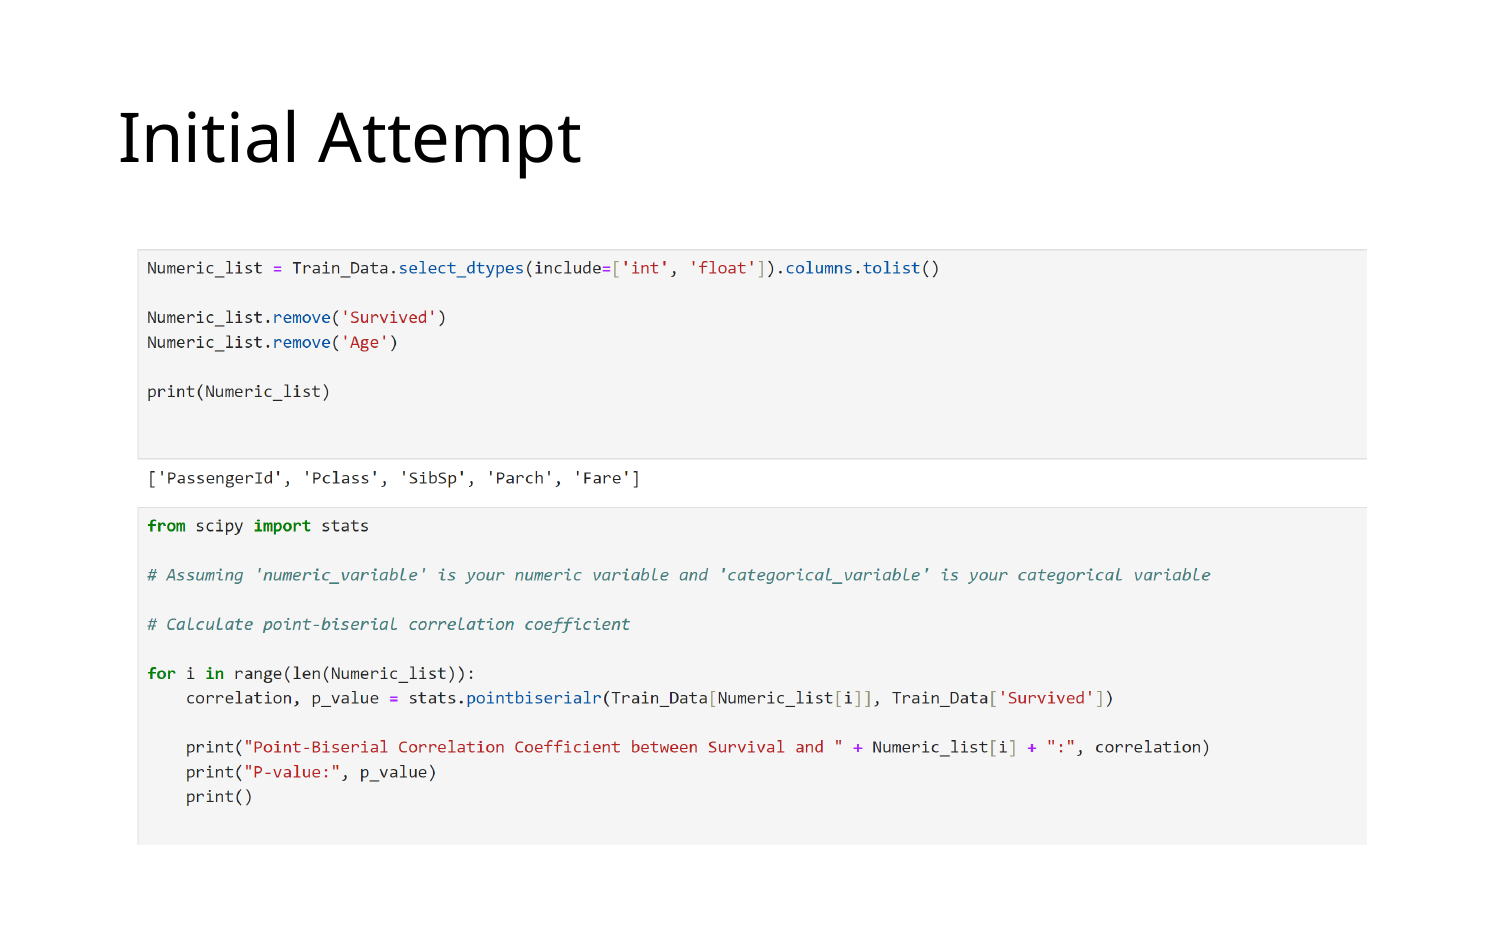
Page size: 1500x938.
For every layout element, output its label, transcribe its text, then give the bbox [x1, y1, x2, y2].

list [133, 249, 1367, 845]
title Initial Attempt [103, 49, 1397, 232]
